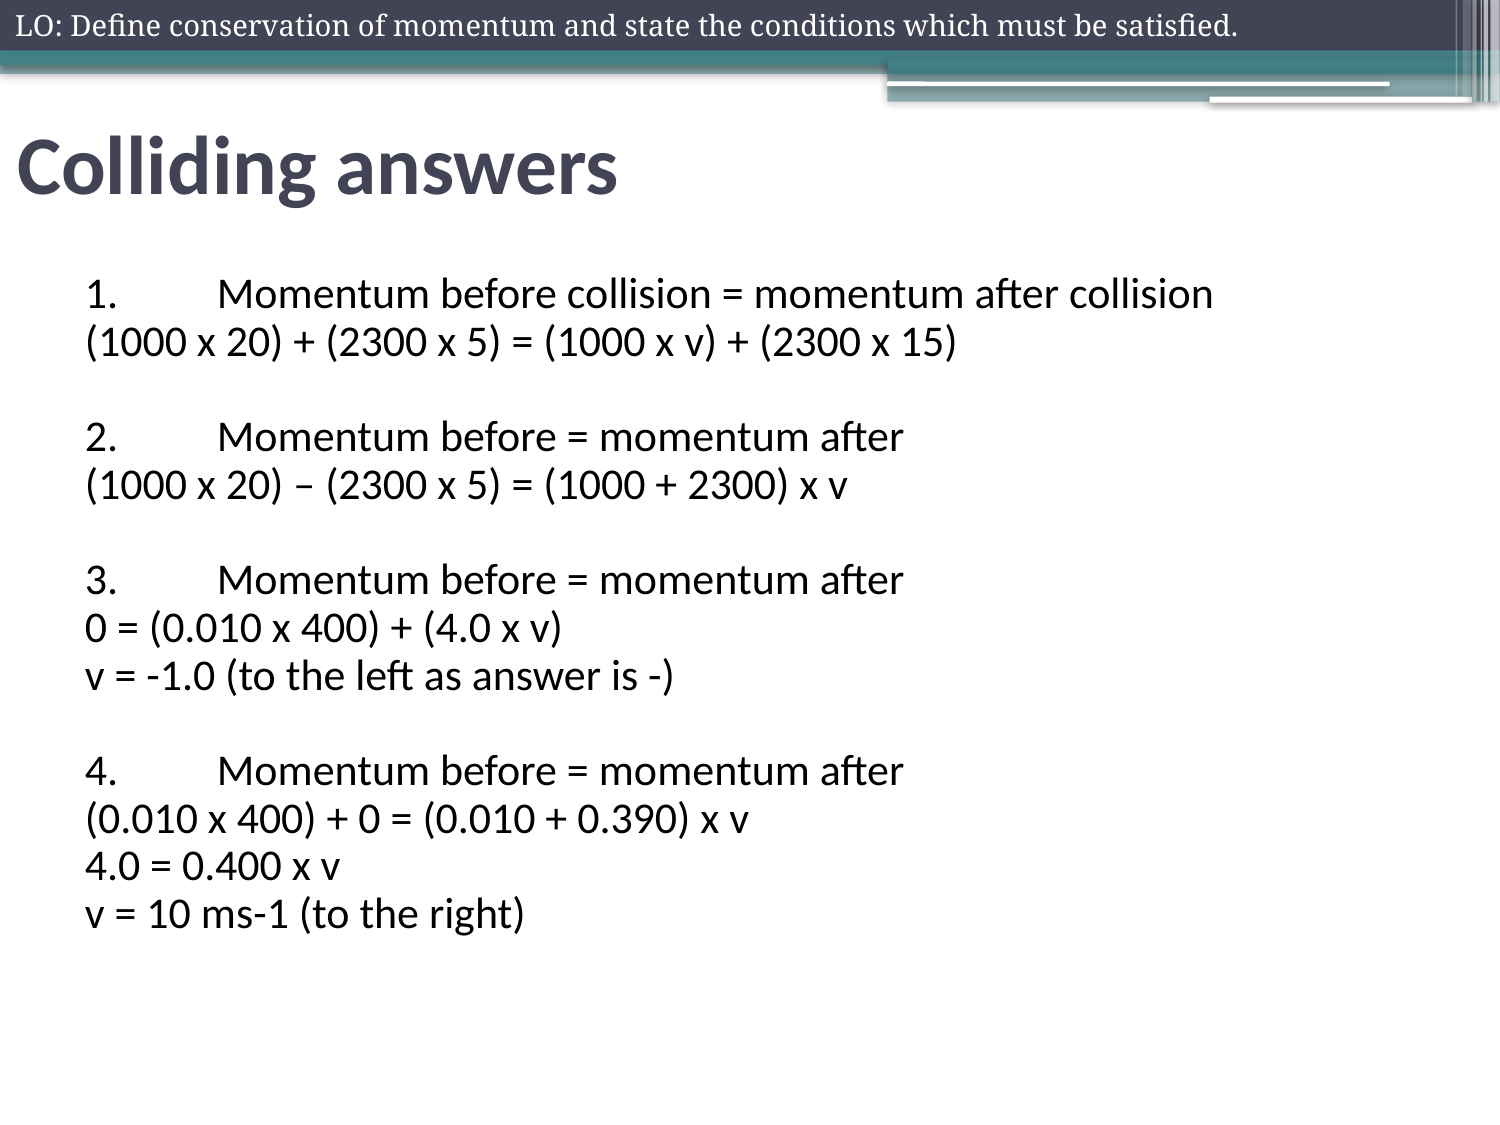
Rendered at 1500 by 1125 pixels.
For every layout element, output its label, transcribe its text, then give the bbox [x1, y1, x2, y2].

title Colliding answers [2, 78, 1432, 244]
text_box LO: Define conservation of momentum and state the conditions which must be satisfied. [0, 0, 1495, 50]
list 1. Momentum before collision = momentum after collision (1000 x 20) + (2300 x 5) = (1000 x v) + (2300 x 15) 2. Momentum before = momentum after (1000 x 20) – (2300 x 5) = (1000 + 2300) x v 3. Momentum before = momentum after 0 = (0.010 x 400) + (4.0 x v) v = -1.0 (to the left as answer is -) 4. Momentum before = momentum after (0.010 x 400) + 0 = (0.010 + 0.390) x v 4.0 = 0.400 x v v = 10 ms-1 (to the right) [53, 267, 1459, 951]
